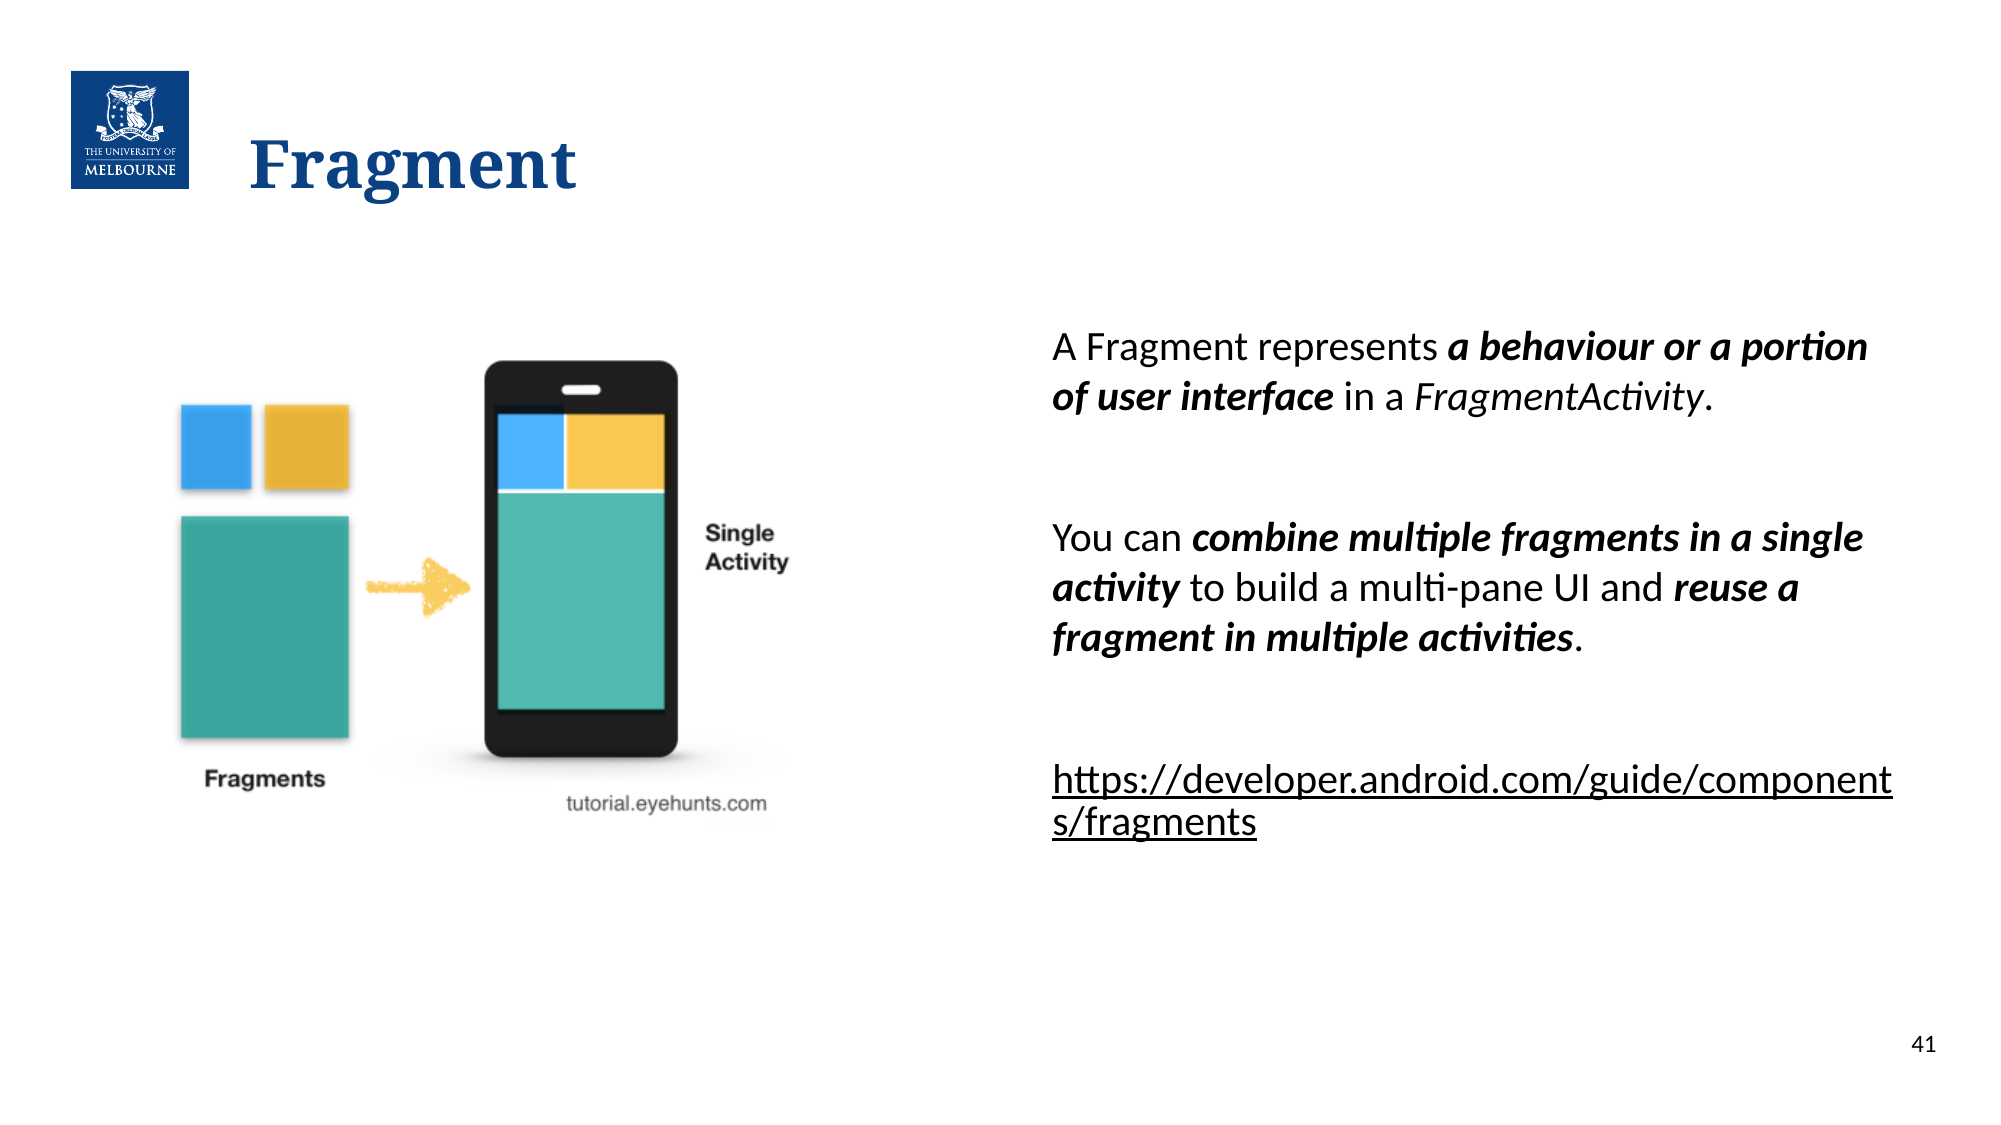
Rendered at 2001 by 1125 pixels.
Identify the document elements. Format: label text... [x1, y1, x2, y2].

slide_number 41 [1797, 1012, 1937, 1073]
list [102, 336, 824, 840]
title Fragment [234, 64, 1924, 211]
list A Fragment represents a behaviour or a portion of user interface in a FragmentActivity. You can combine multiple fragments in a single activity to build a multi-pane UI and reuse a fragment in multiple activities. https://developer.android.com/guide/components/fragments [1037, 310, 1924, 865]
